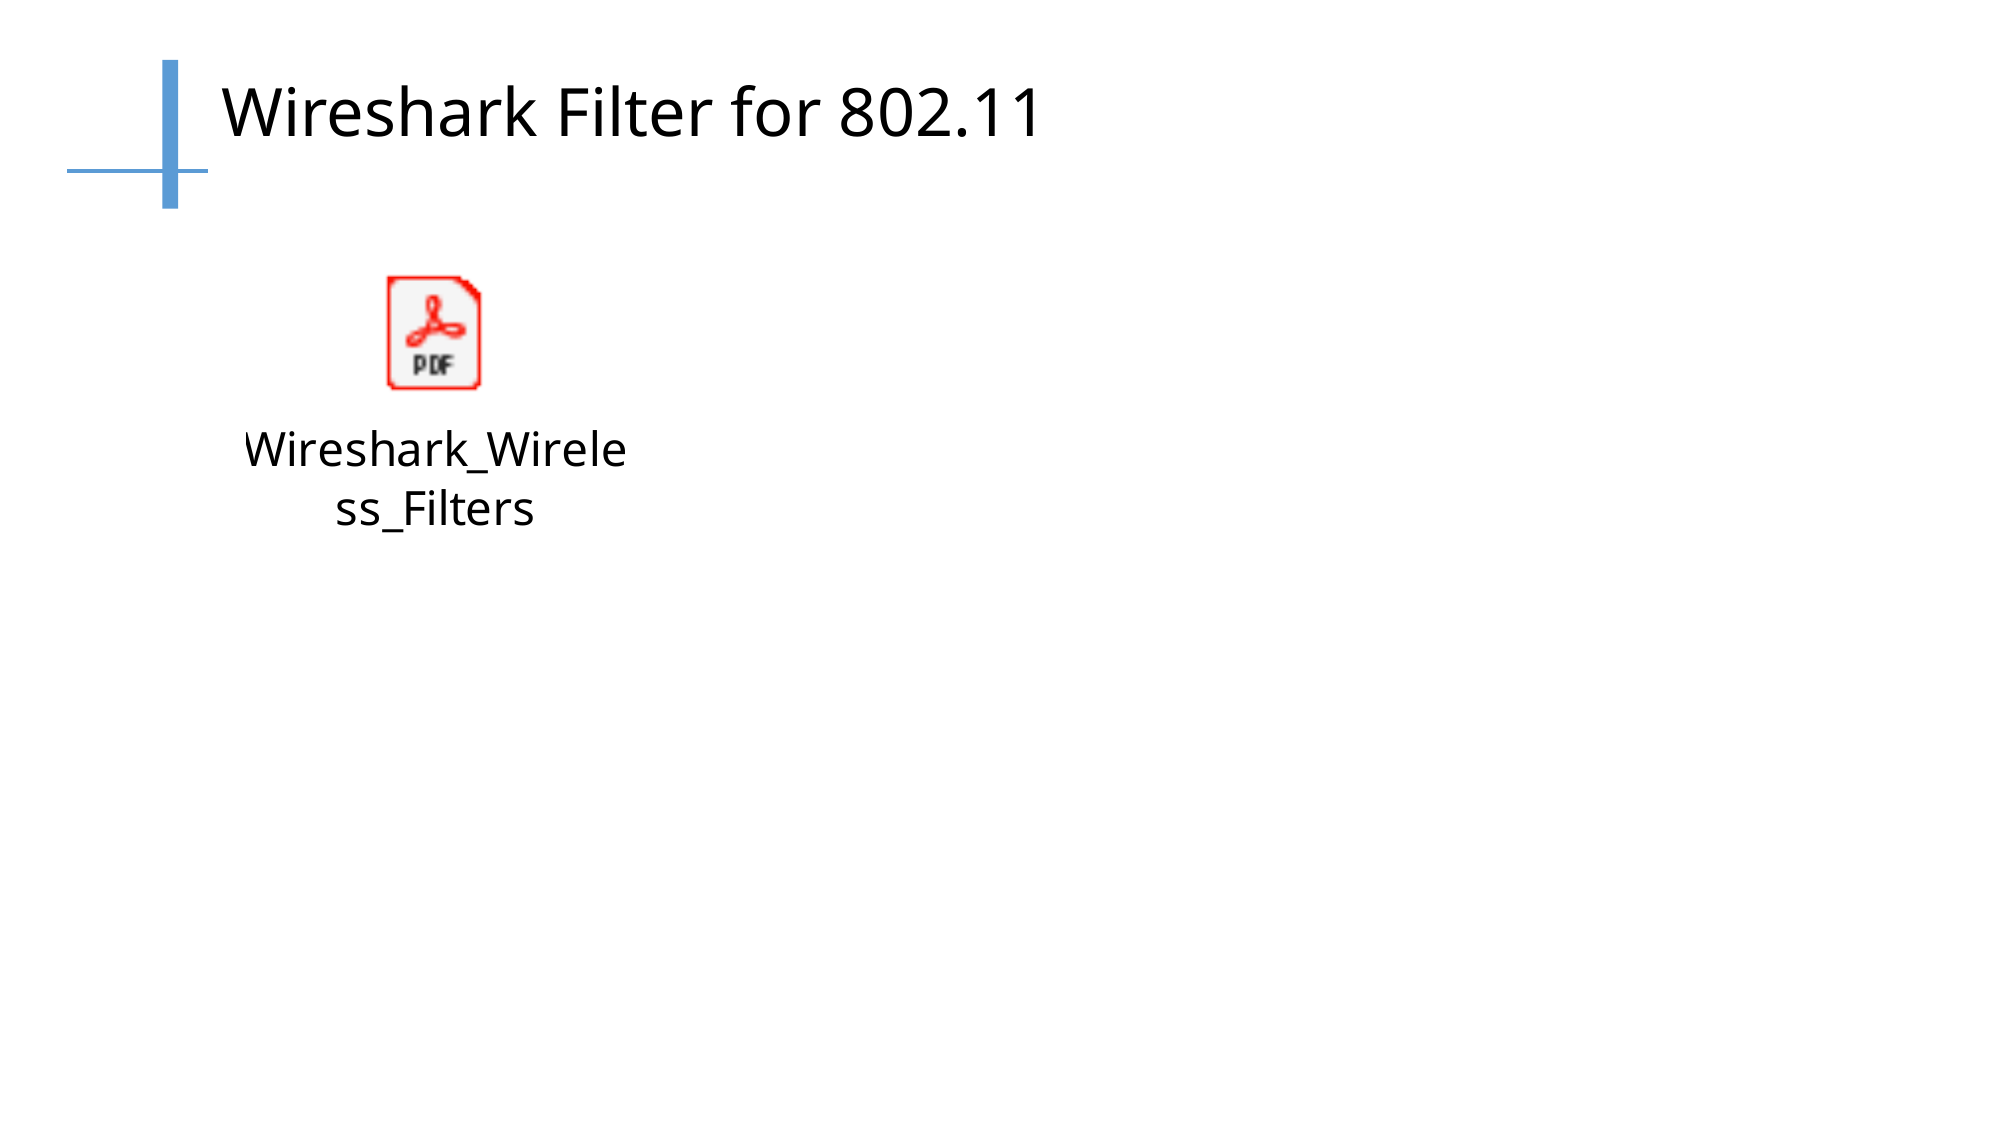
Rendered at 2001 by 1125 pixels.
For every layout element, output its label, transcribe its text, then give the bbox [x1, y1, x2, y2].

title Wireshark Filter for 802.11 [206, 59, 1842, 170]
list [246, 273, 625, 593]
